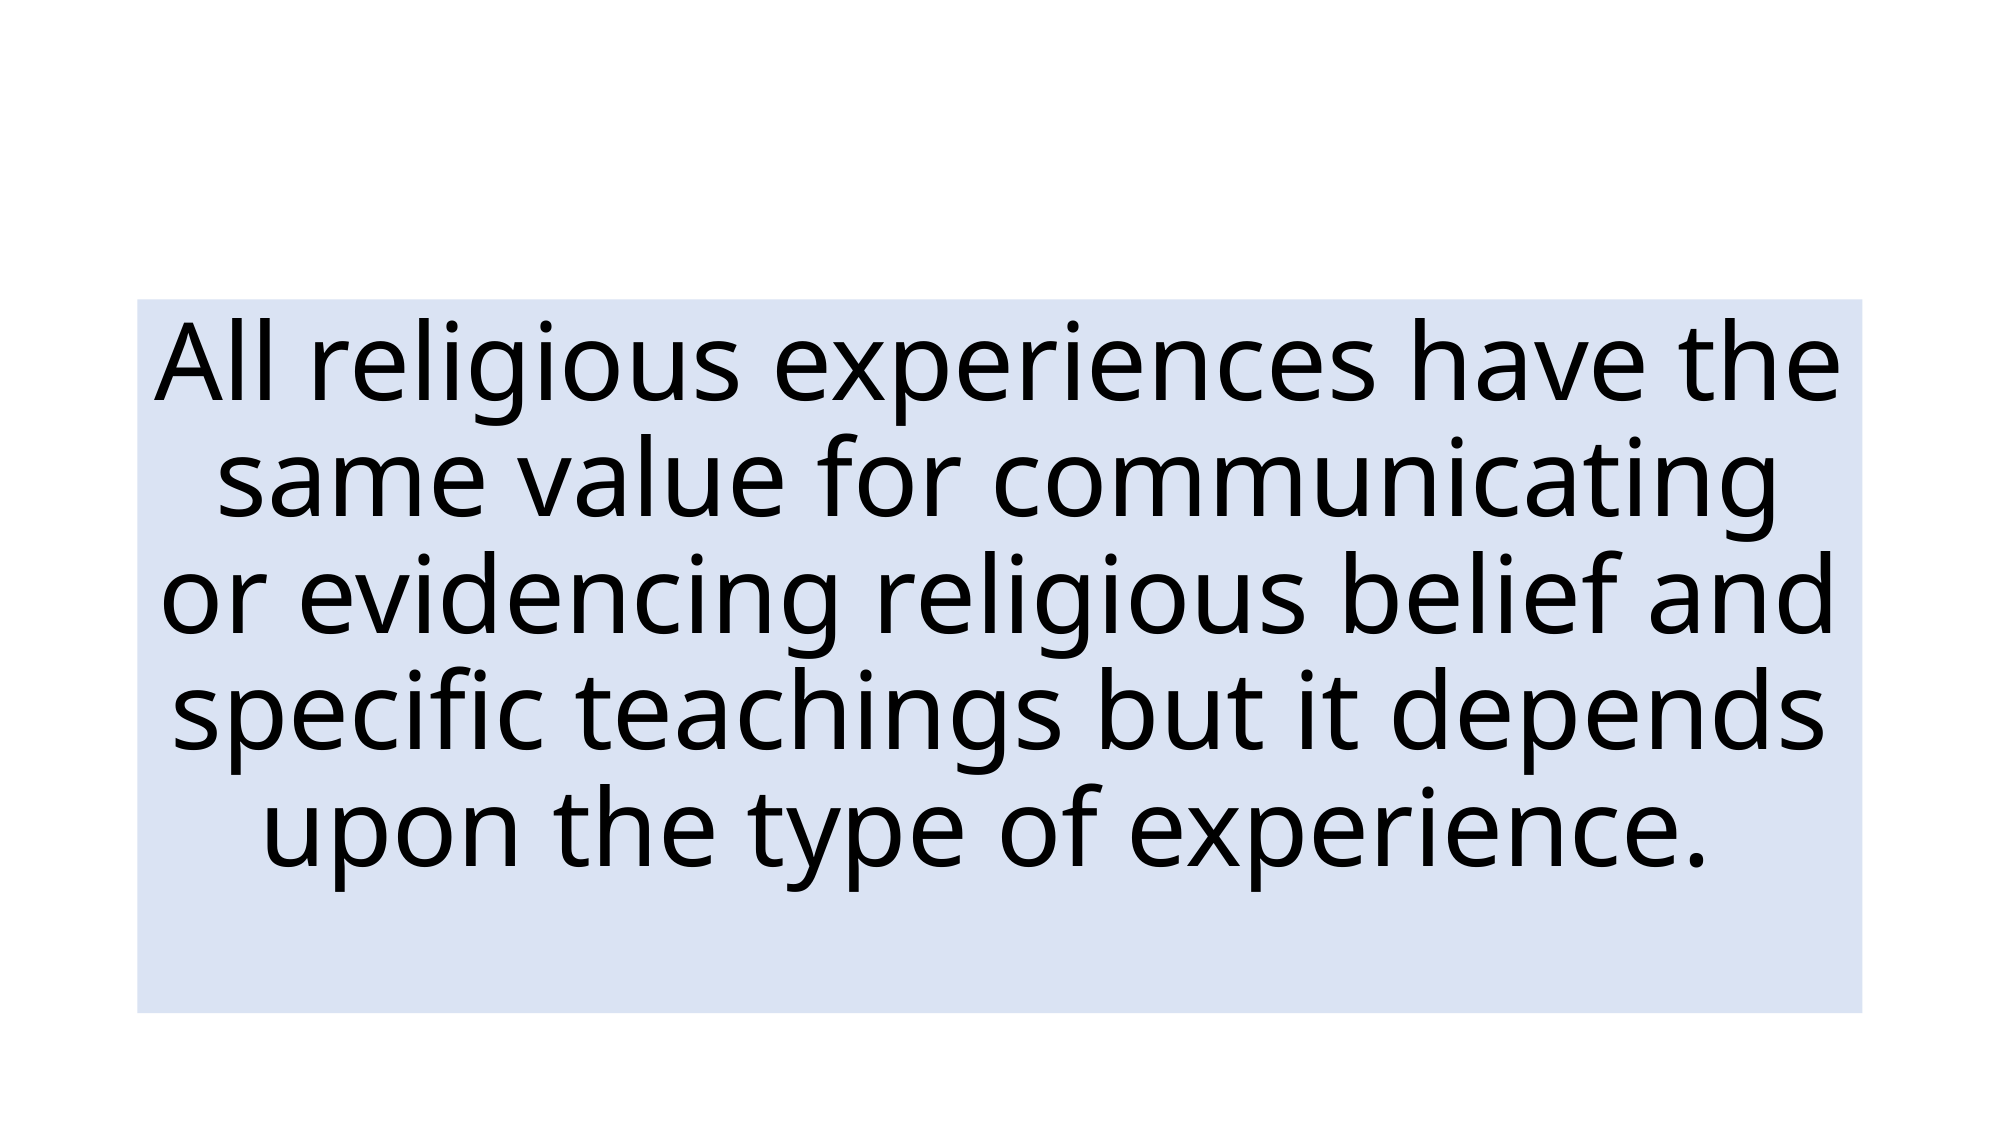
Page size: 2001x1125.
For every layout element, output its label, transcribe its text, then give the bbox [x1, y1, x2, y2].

list All religious experiences have the same value for communicating or evidencing religious belief and specific teachings but it depends upon the type of experience. [137, 299, 1863, 1014]
